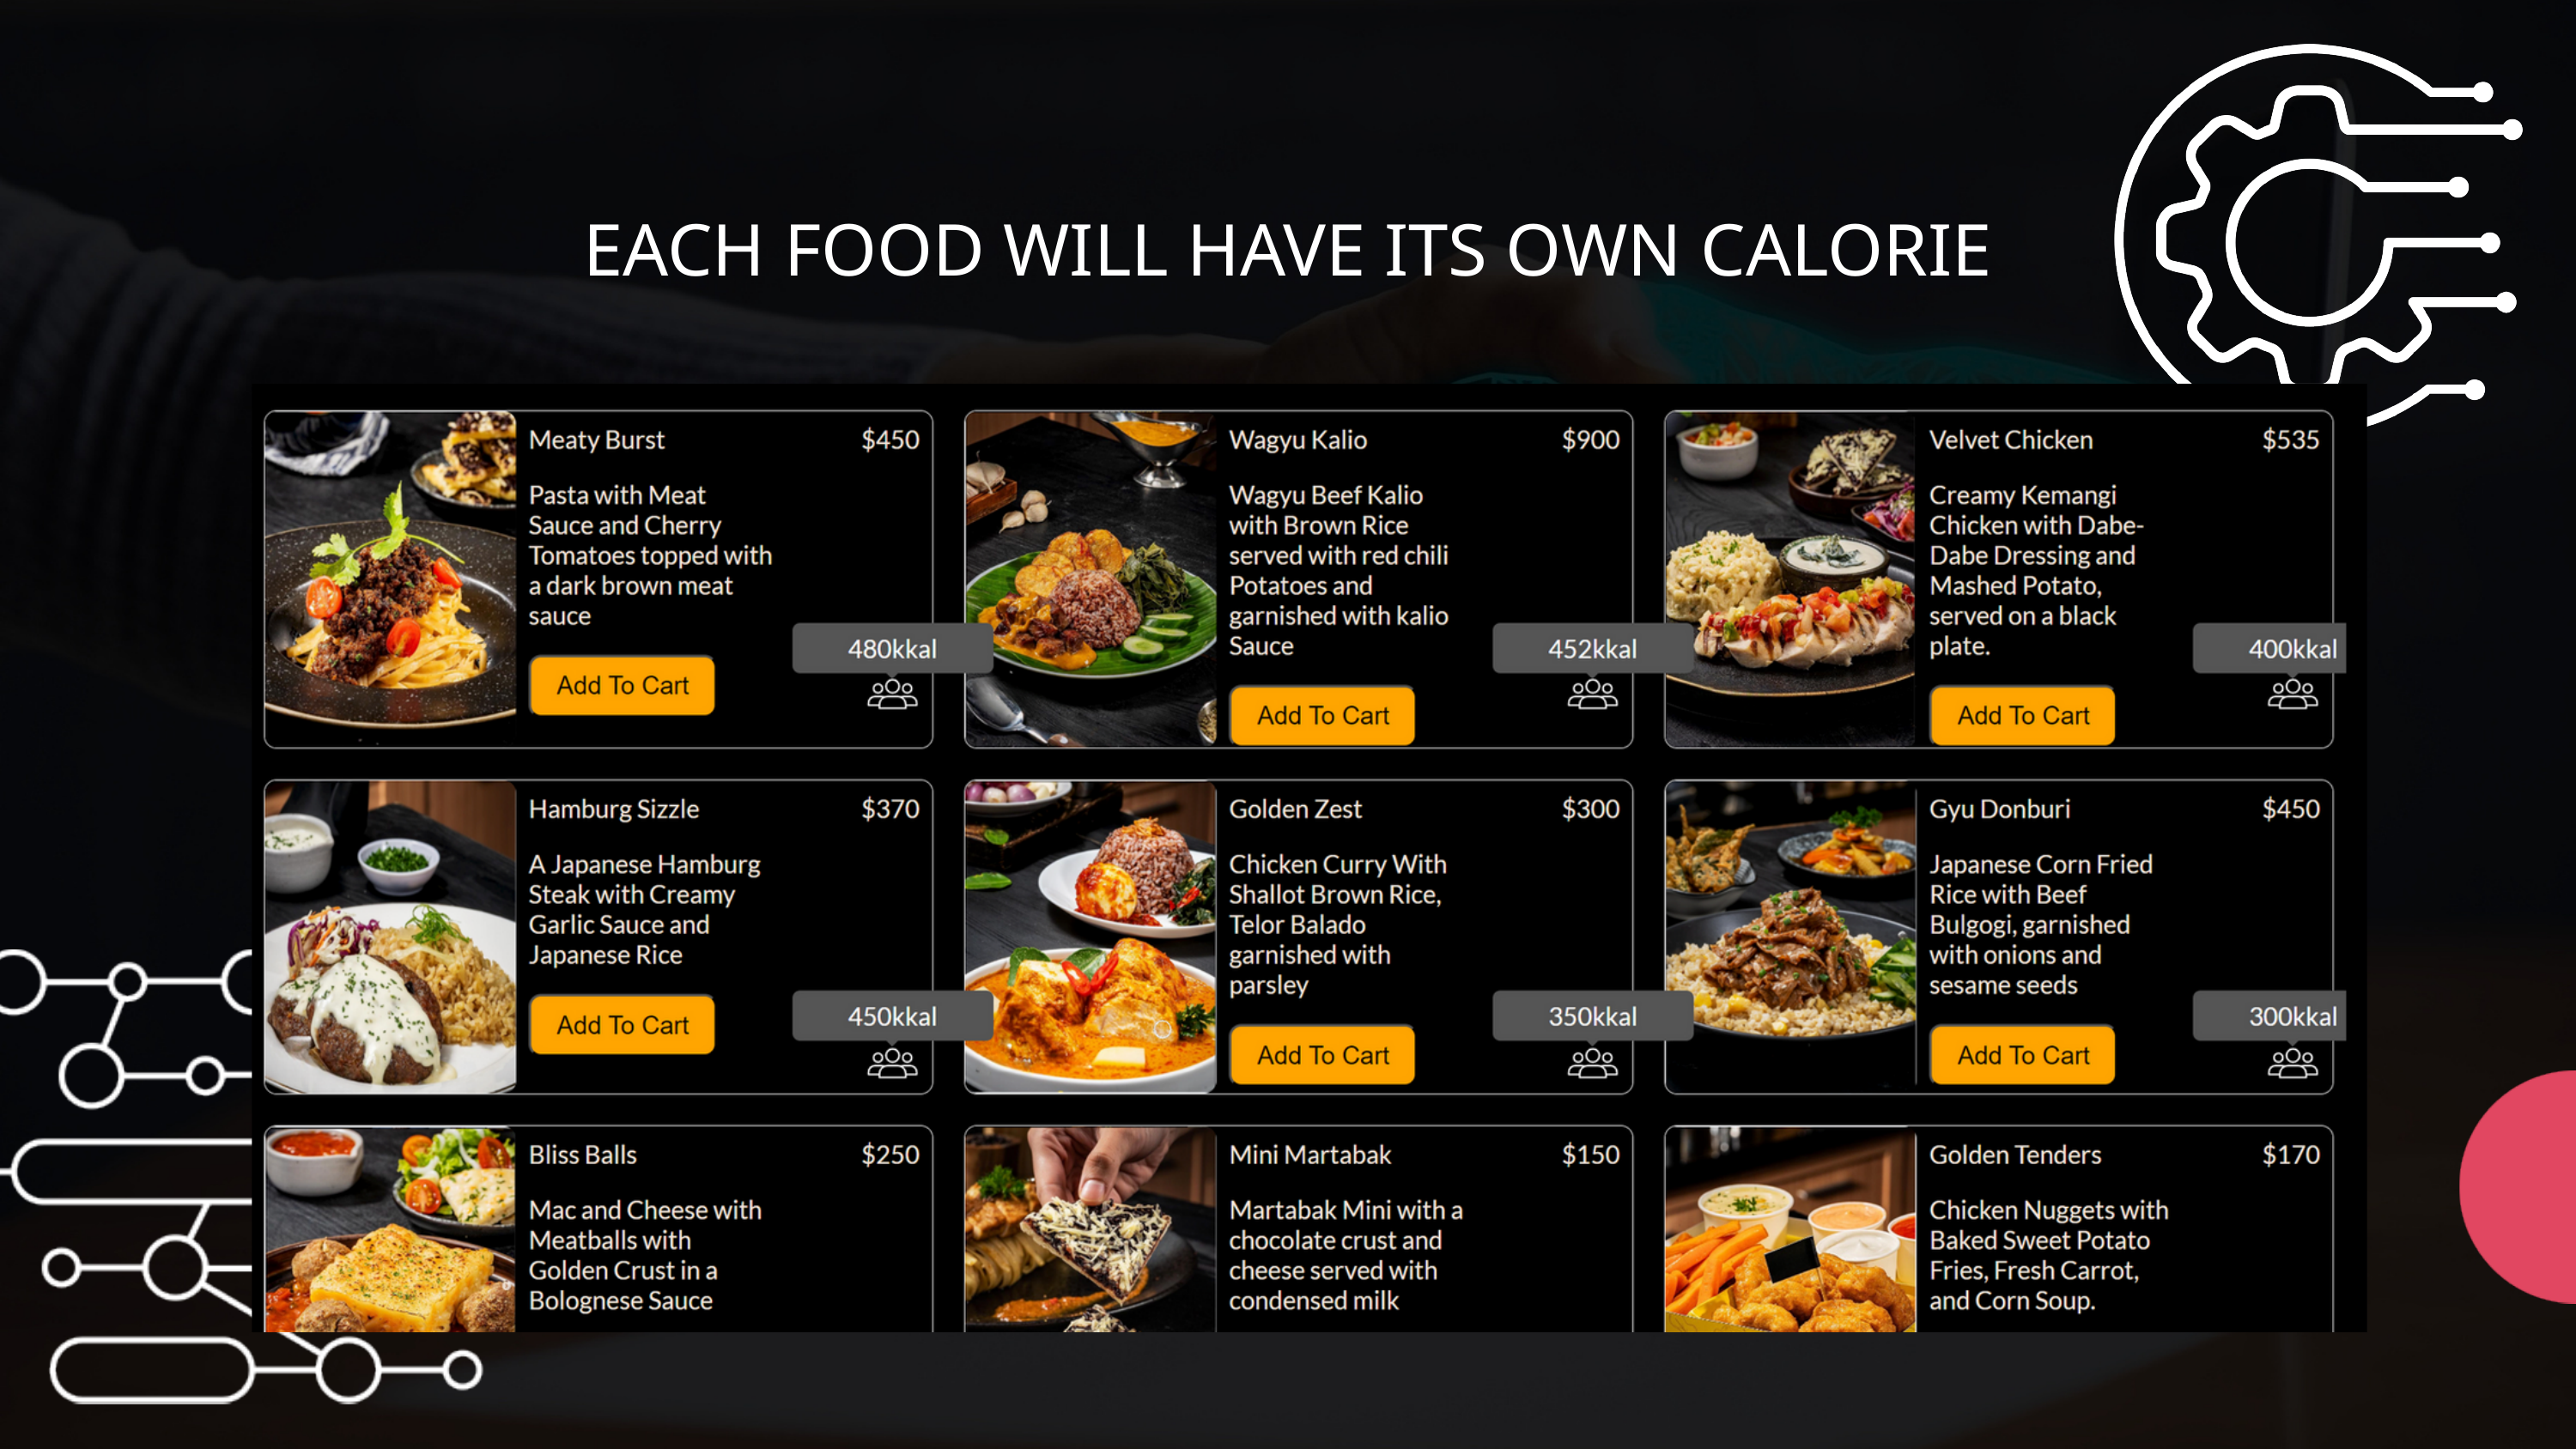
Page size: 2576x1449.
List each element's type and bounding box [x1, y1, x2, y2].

text_box [252, 384, 2367, 1332]
text_box [0, 0, 2576, 1449]
text_box [2114, 44, 2523, 436]
text_box [0, 949, 667, 1404]
